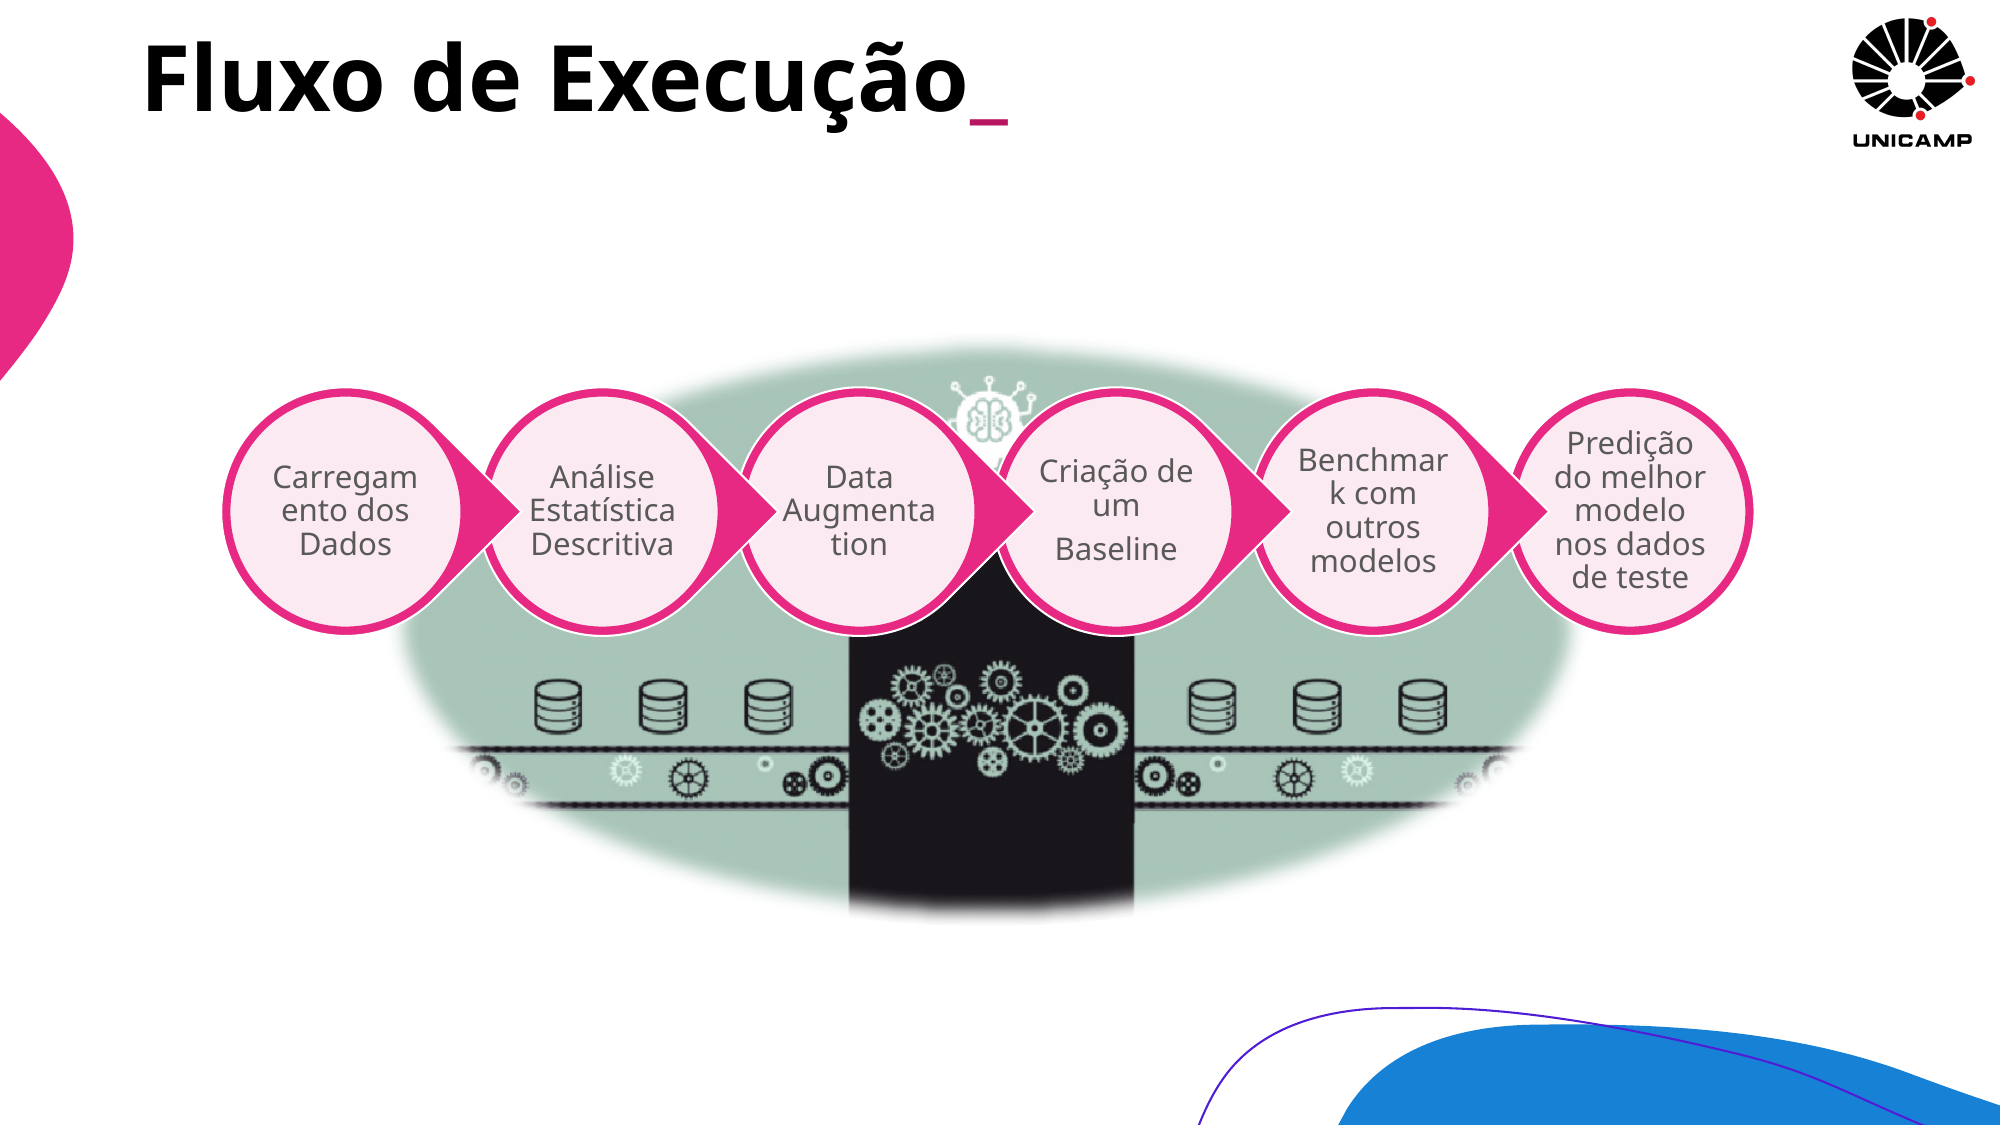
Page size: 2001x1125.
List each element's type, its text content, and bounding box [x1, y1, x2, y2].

text_box Fluxo de Execução_ [125, 0, 1875, 165]
picture [386, 730, 1587, 926]
picture [1852, 17, 1975, 147]
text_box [34, 293, 1890, 730]
